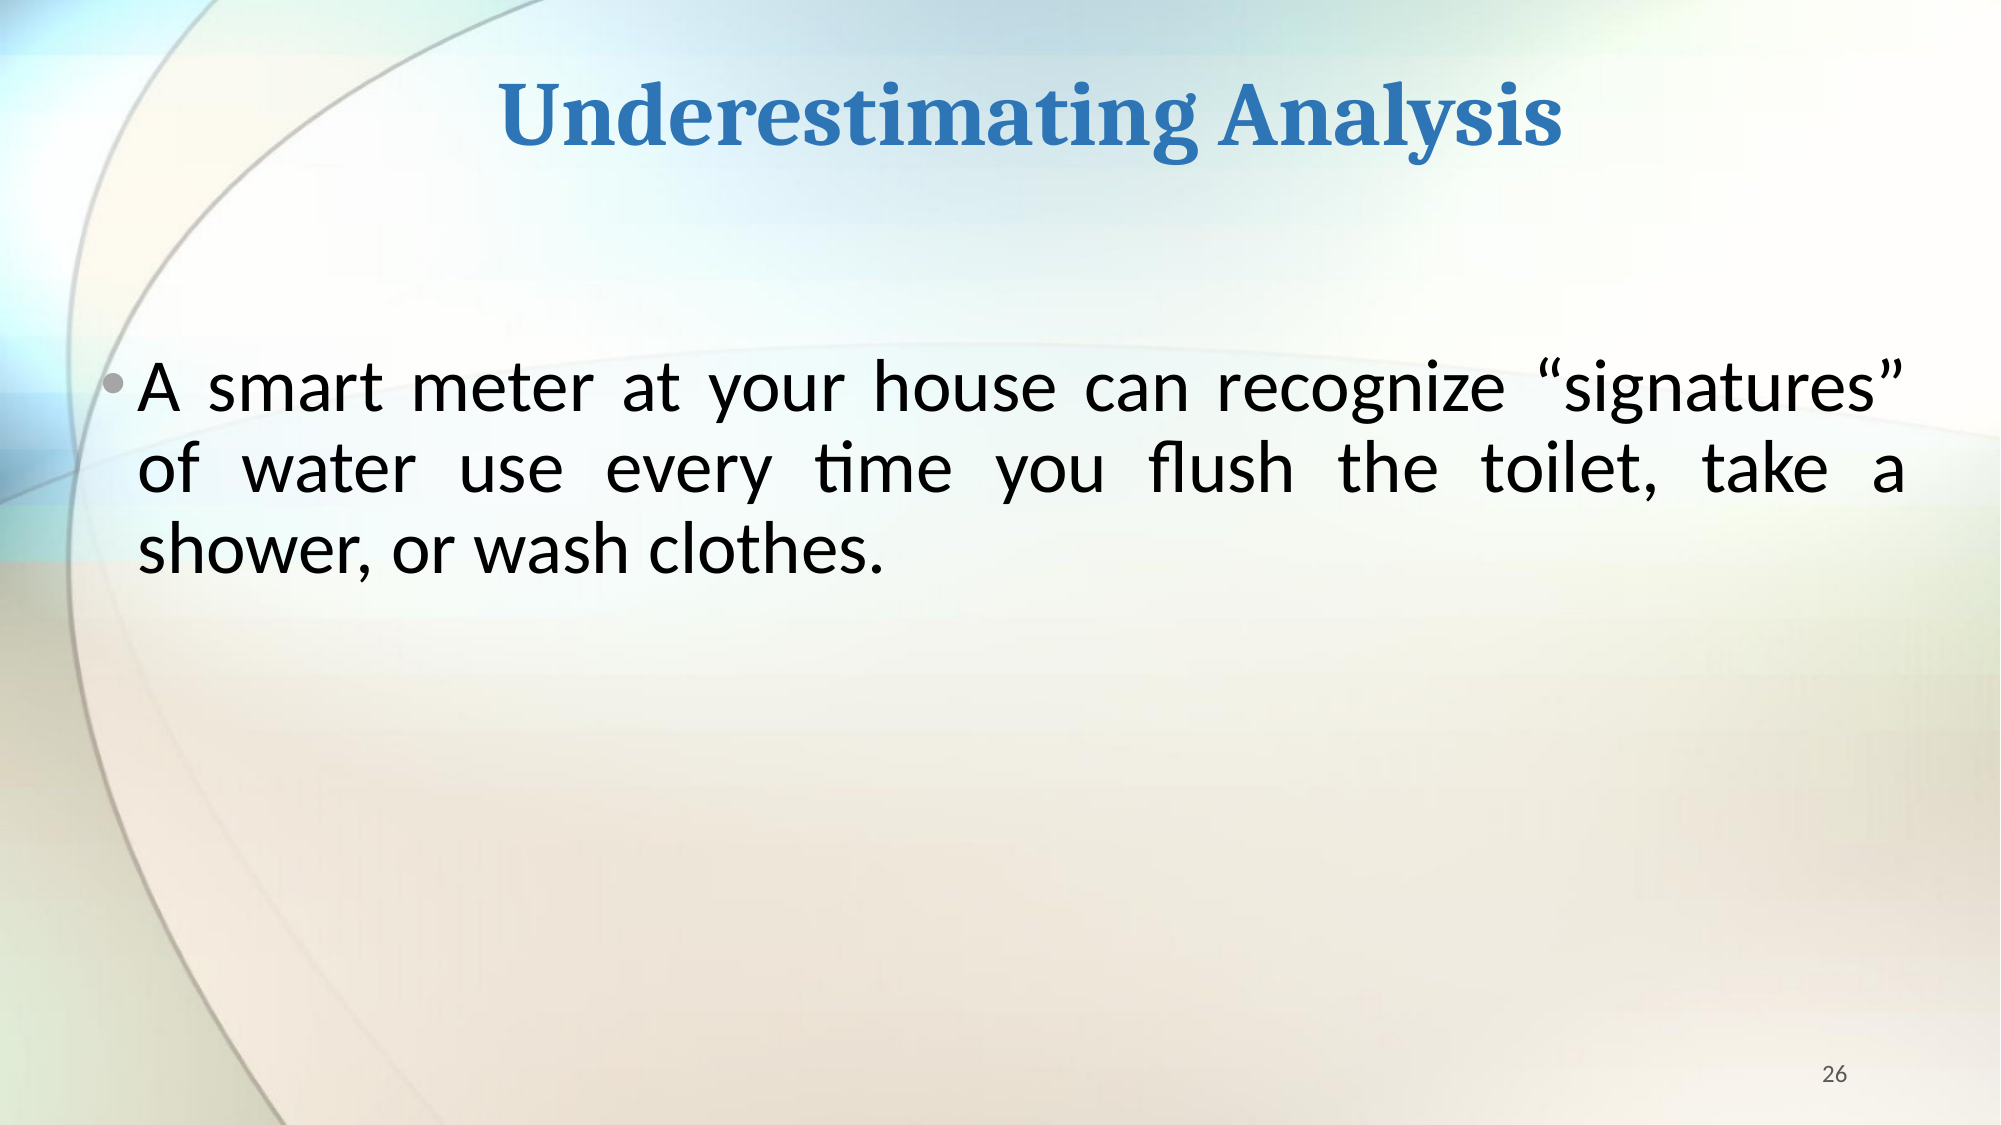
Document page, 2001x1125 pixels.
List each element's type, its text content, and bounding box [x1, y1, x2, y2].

slide_number 26 [1325, 1042, 1863, 1103]
picture [0, 0, 2001, 1125]
title Underestimating Analysis [290, 0, 1772, 218]
list A smart meter at your house can recognize “signatures” of water use every time you flush the toilet, take a shower, or wash clothes. [85, 338, 1925, 611]
